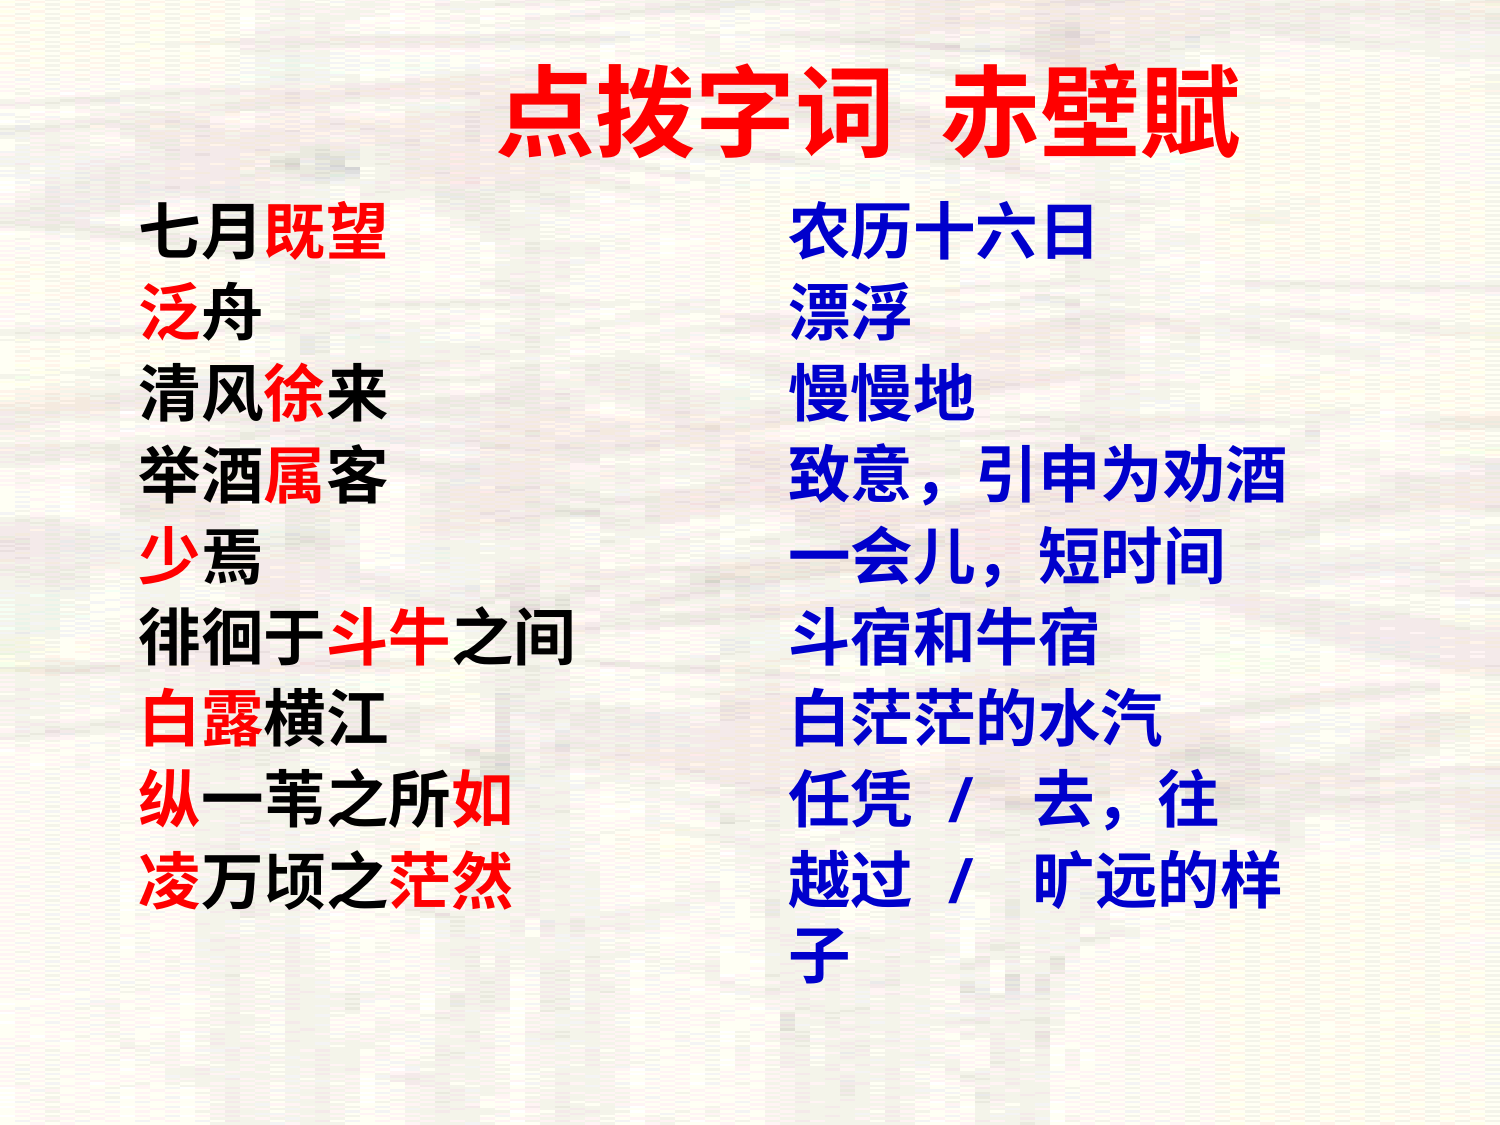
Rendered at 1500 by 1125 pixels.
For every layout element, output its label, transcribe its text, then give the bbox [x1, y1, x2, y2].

text_box 农历十六日 漂浮 慢慢地 致意，引申为劝酒 一会儿，短时间 斗宿和牛宿 白茫茫的水汽 任凭 / 去，往 越过 / 旷远的样子 [773, 184, 1353, 999]
text_box 点拨字词 赤壁賦 [430, 42, 1306, 178]
text_box 七月既望 泛舟 清风徐来 举酒属客 少焉 徘徊于斗牛之间 白露横江 纵一苇之所如 凌万顷之茫然 [123, 184, 680, 924]
text_box [888, 178, 919, 184]
picture [0, 0, 1500, 1125]
